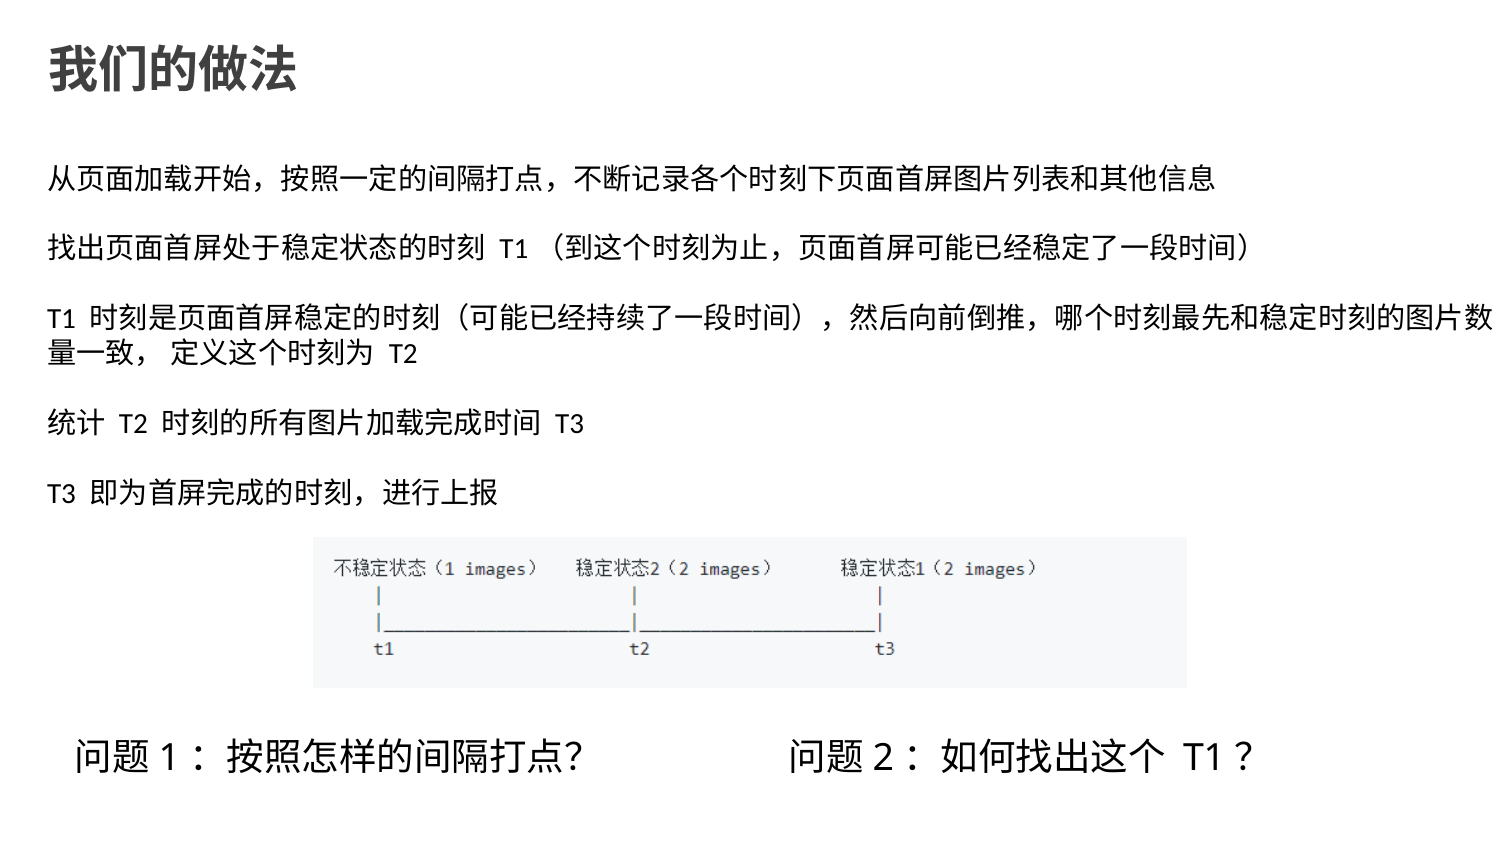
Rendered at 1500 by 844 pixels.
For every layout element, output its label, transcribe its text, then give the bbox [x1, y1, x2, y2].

picture [312, 537, 1187, 688]
text_box 我们的做法 [32, 29, 589, 106]
text_box 从页面加载开始，按照一定的间隔打点，不断记录各个时刻下页面首屏图片列表和其他信息 找出页面首屏处于稳定状态的时刻 T1（到这个时刻为止，页面首屏可能已经稳定了一段时间） T1 时刻是页面首屏稳定的时刻（可能已经持续了一段时间），然后向前倒推，哪个时刻最先和稳定时刻的图片数量一致， 定义这个时刻为 T2 统计 T2 时刻的所有图片加载完成时间 T3 T3 即为首屏完成的时刻，进行上报 [32, 152, 1500, 587]
text_box 问题1：按照怎样的间隔打点？ 问题2：如何找出这个 T1？ [59, 725, 1440, 786]
